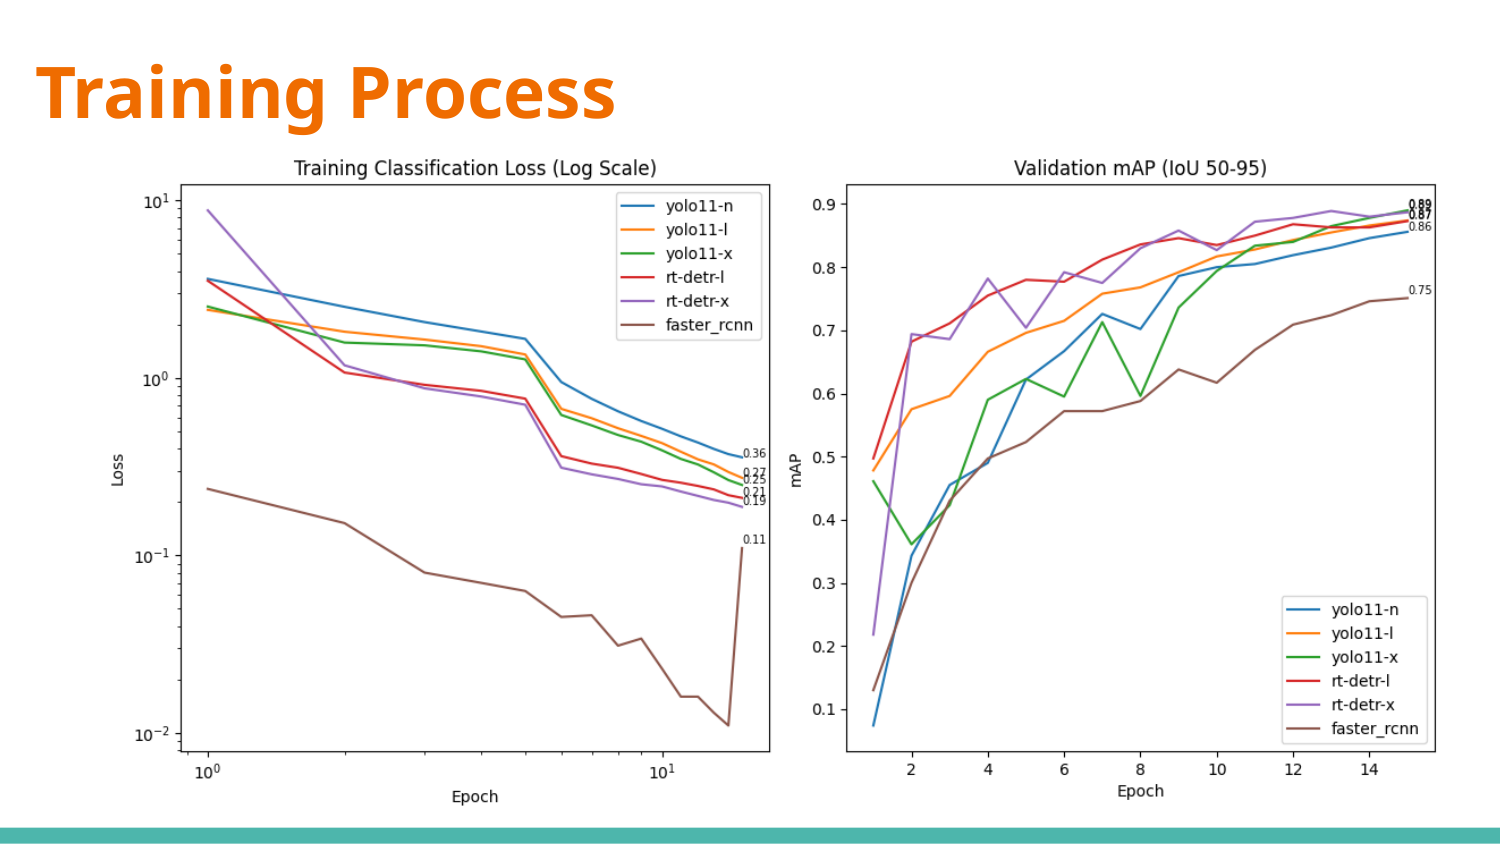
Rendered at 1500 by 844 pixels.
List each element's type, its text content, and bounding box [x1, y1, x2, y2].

title Training Process [20, 32, 1418, 149]
picture [99, 147, 1445, 817]
